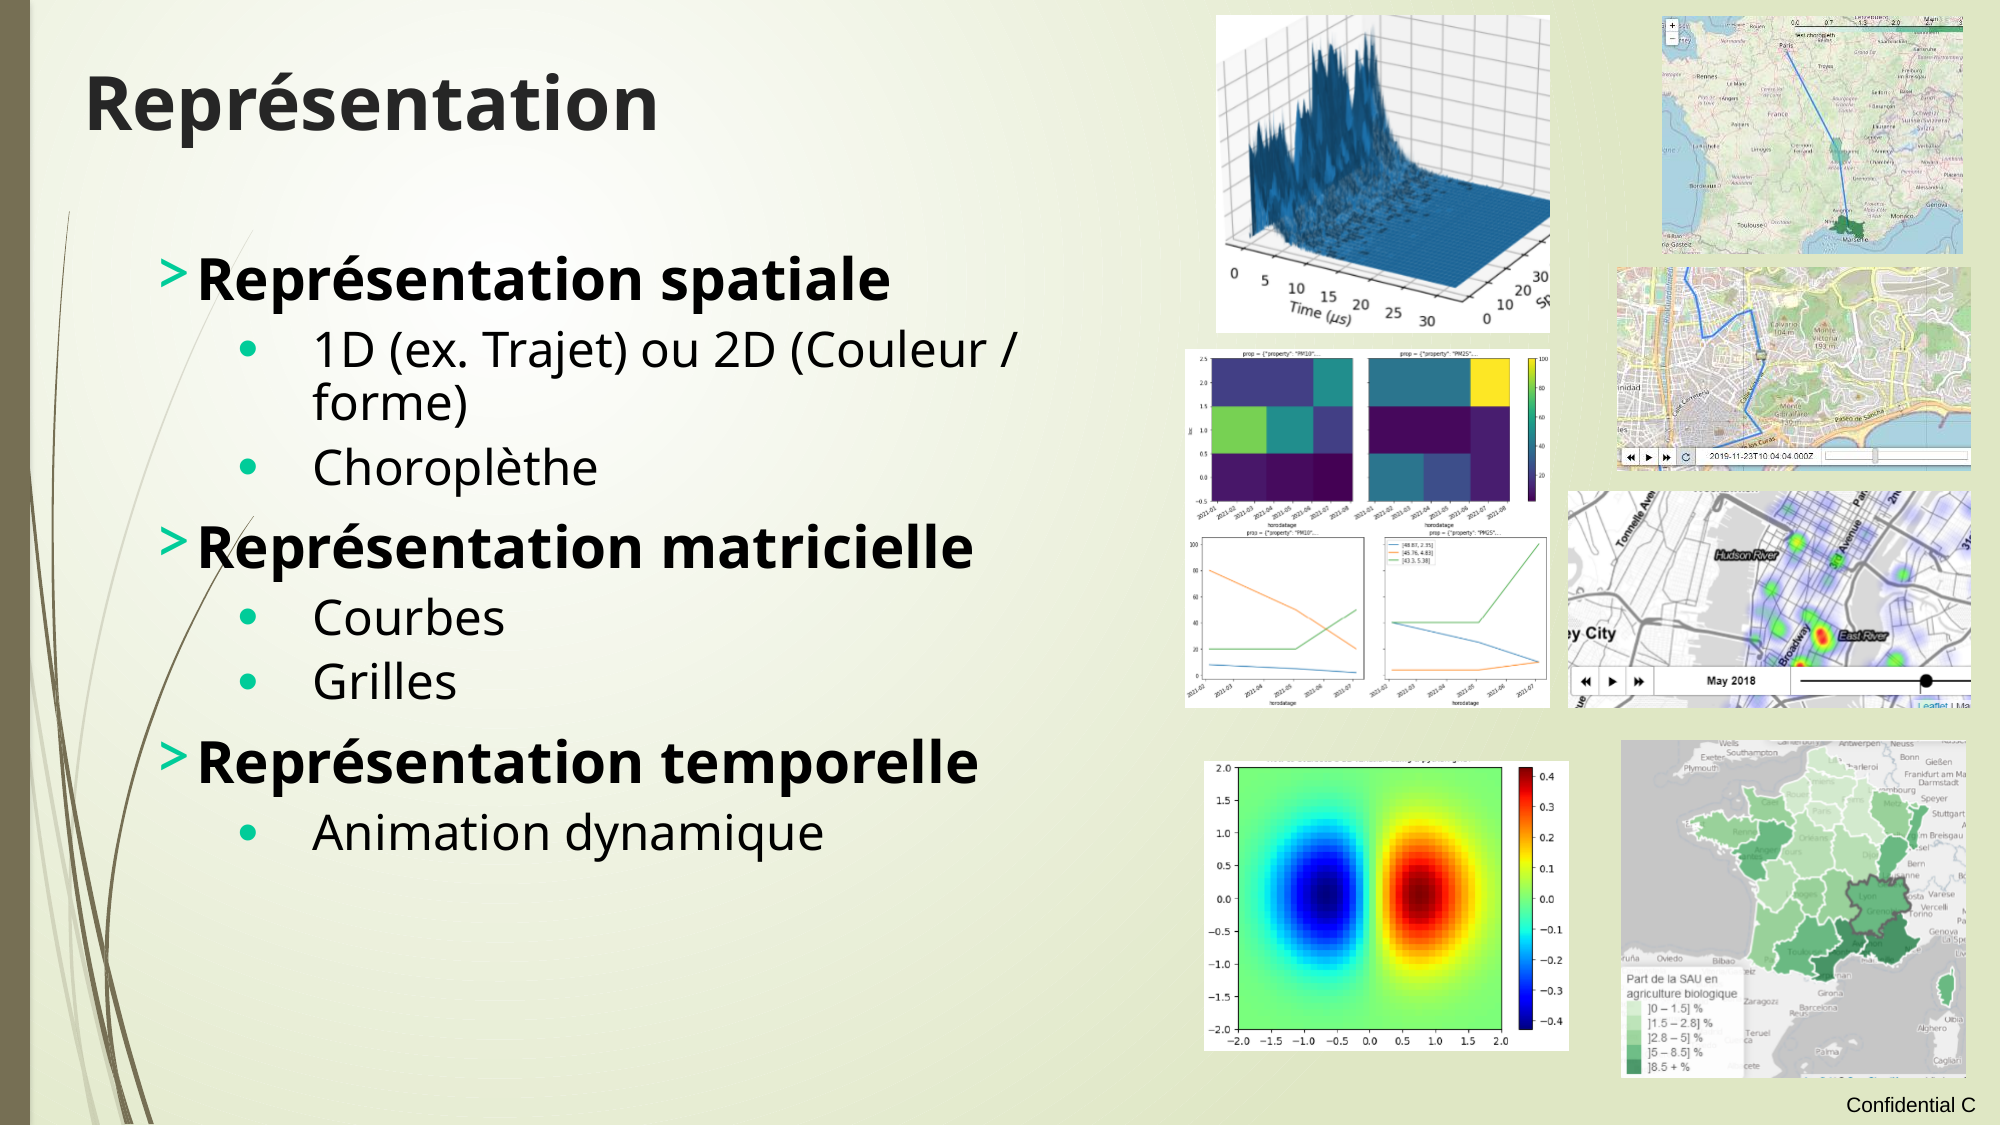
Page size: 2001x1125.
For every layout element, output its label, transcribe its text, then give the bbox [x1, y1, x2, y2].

picture [1216, 15, 1550, 333]
picture [1616, 266, 1971, 472]
title Représentation [68, 48, 1151, 171]
picture [1662, 15, 1964, 254]
picture [1204, 760, 1569, 1052]
text_box Représentation spatiale 1D (ex. Trajet) ou 2D (Couleur / forme) Choroplèthe Représentation matricielle Courbes Grilles Représentation temporelle Animation dynamique [137, 241, 1166, 940]
picture [1568, 491, 1971, 708]
picture [1184, 349, 1550, 708]
picture [1621, 740, 1966, 1078]
